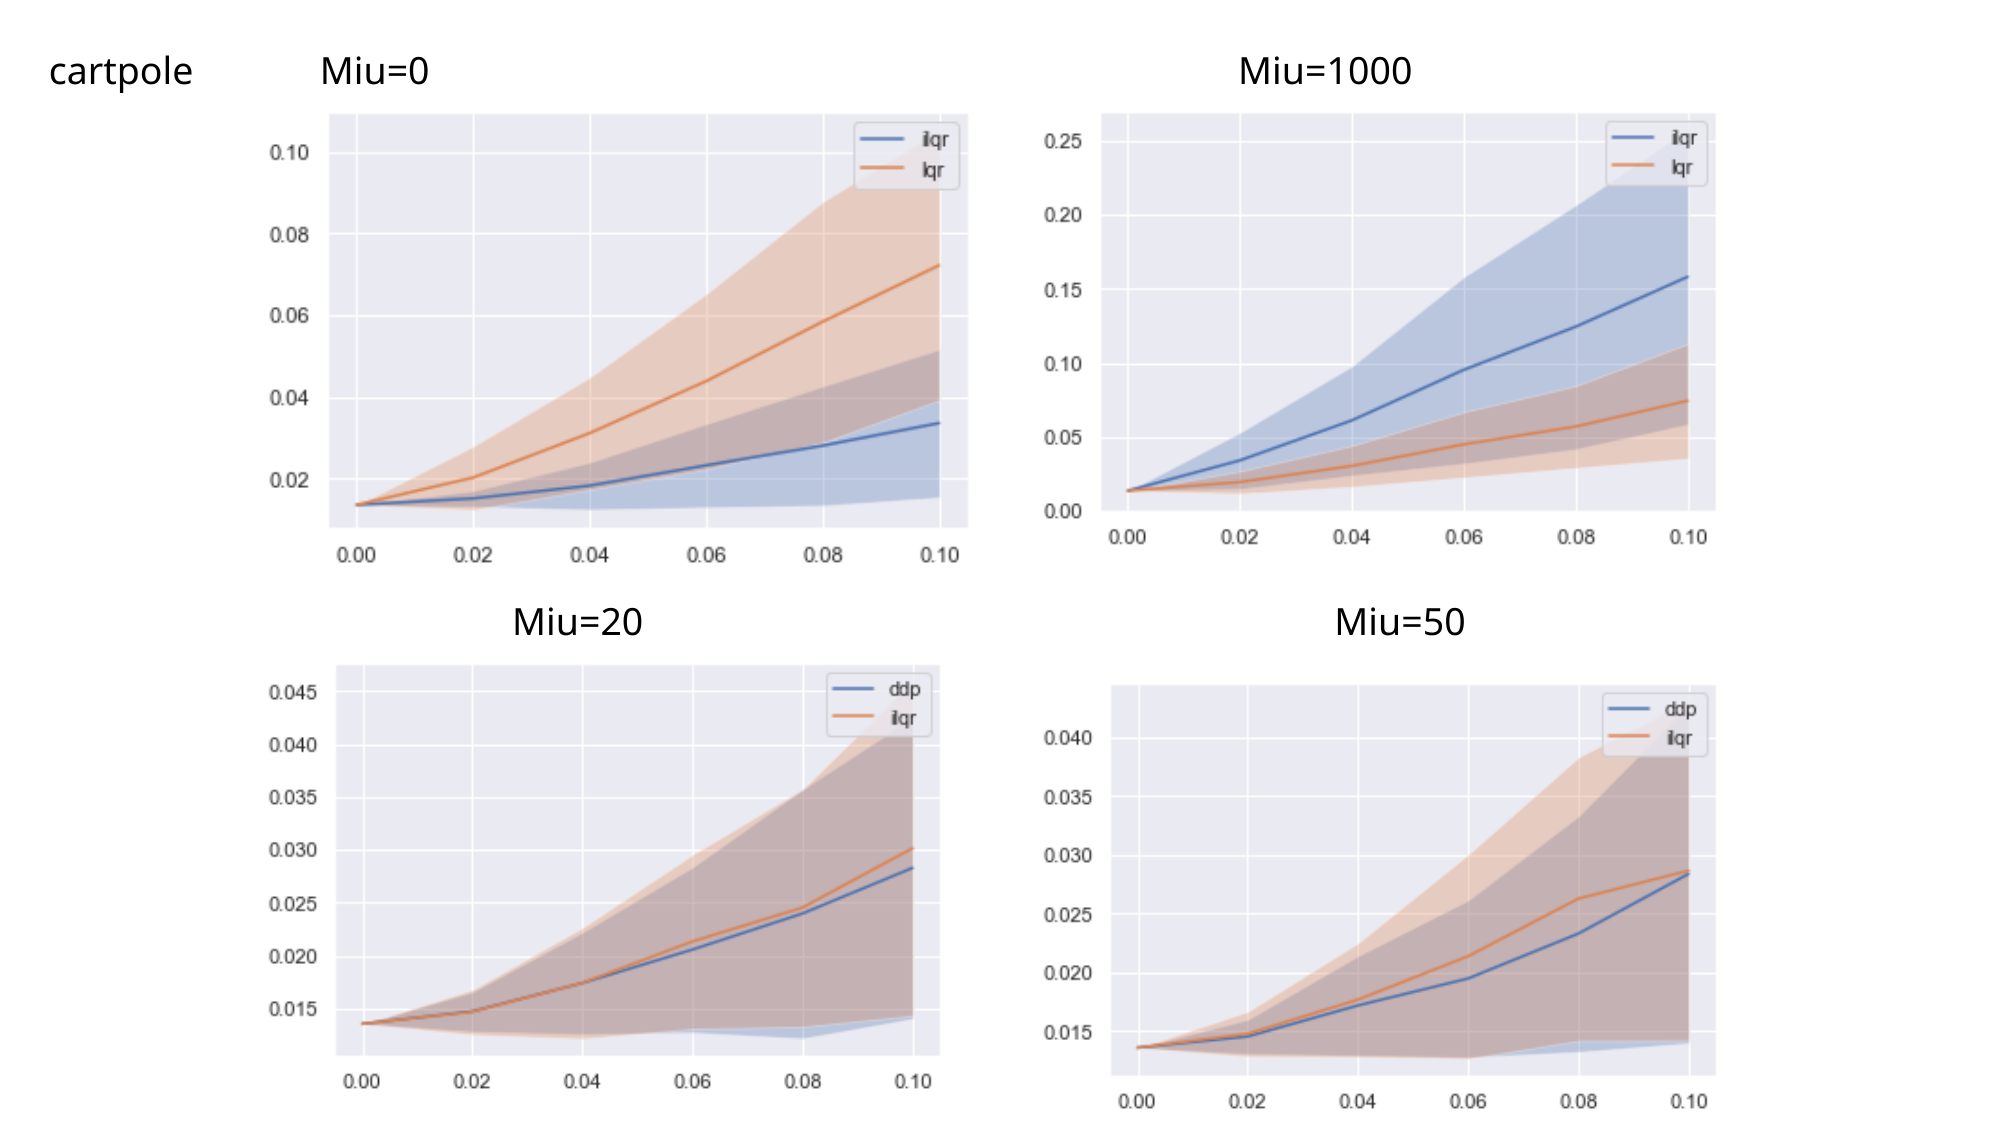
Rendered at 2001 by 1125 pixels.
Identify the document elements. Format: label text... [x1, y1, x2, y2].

text_box cartpole [34, 39, 396, 99]
picture [255, 99, 982, 580]
text_box Miu=1000 [1223, 39, 1585, 99]
picture [1030, 99, 1729, 561]
text_box Miu=0 [396, 39, 667, 99]
picture [1030, 671, 1729, 1125]
text_box Miu=50 [1319, 590, 1489, 651]
picture [255, 651, 953, 1105]
text_box Miu=20 [497, 590, 667, 651]
